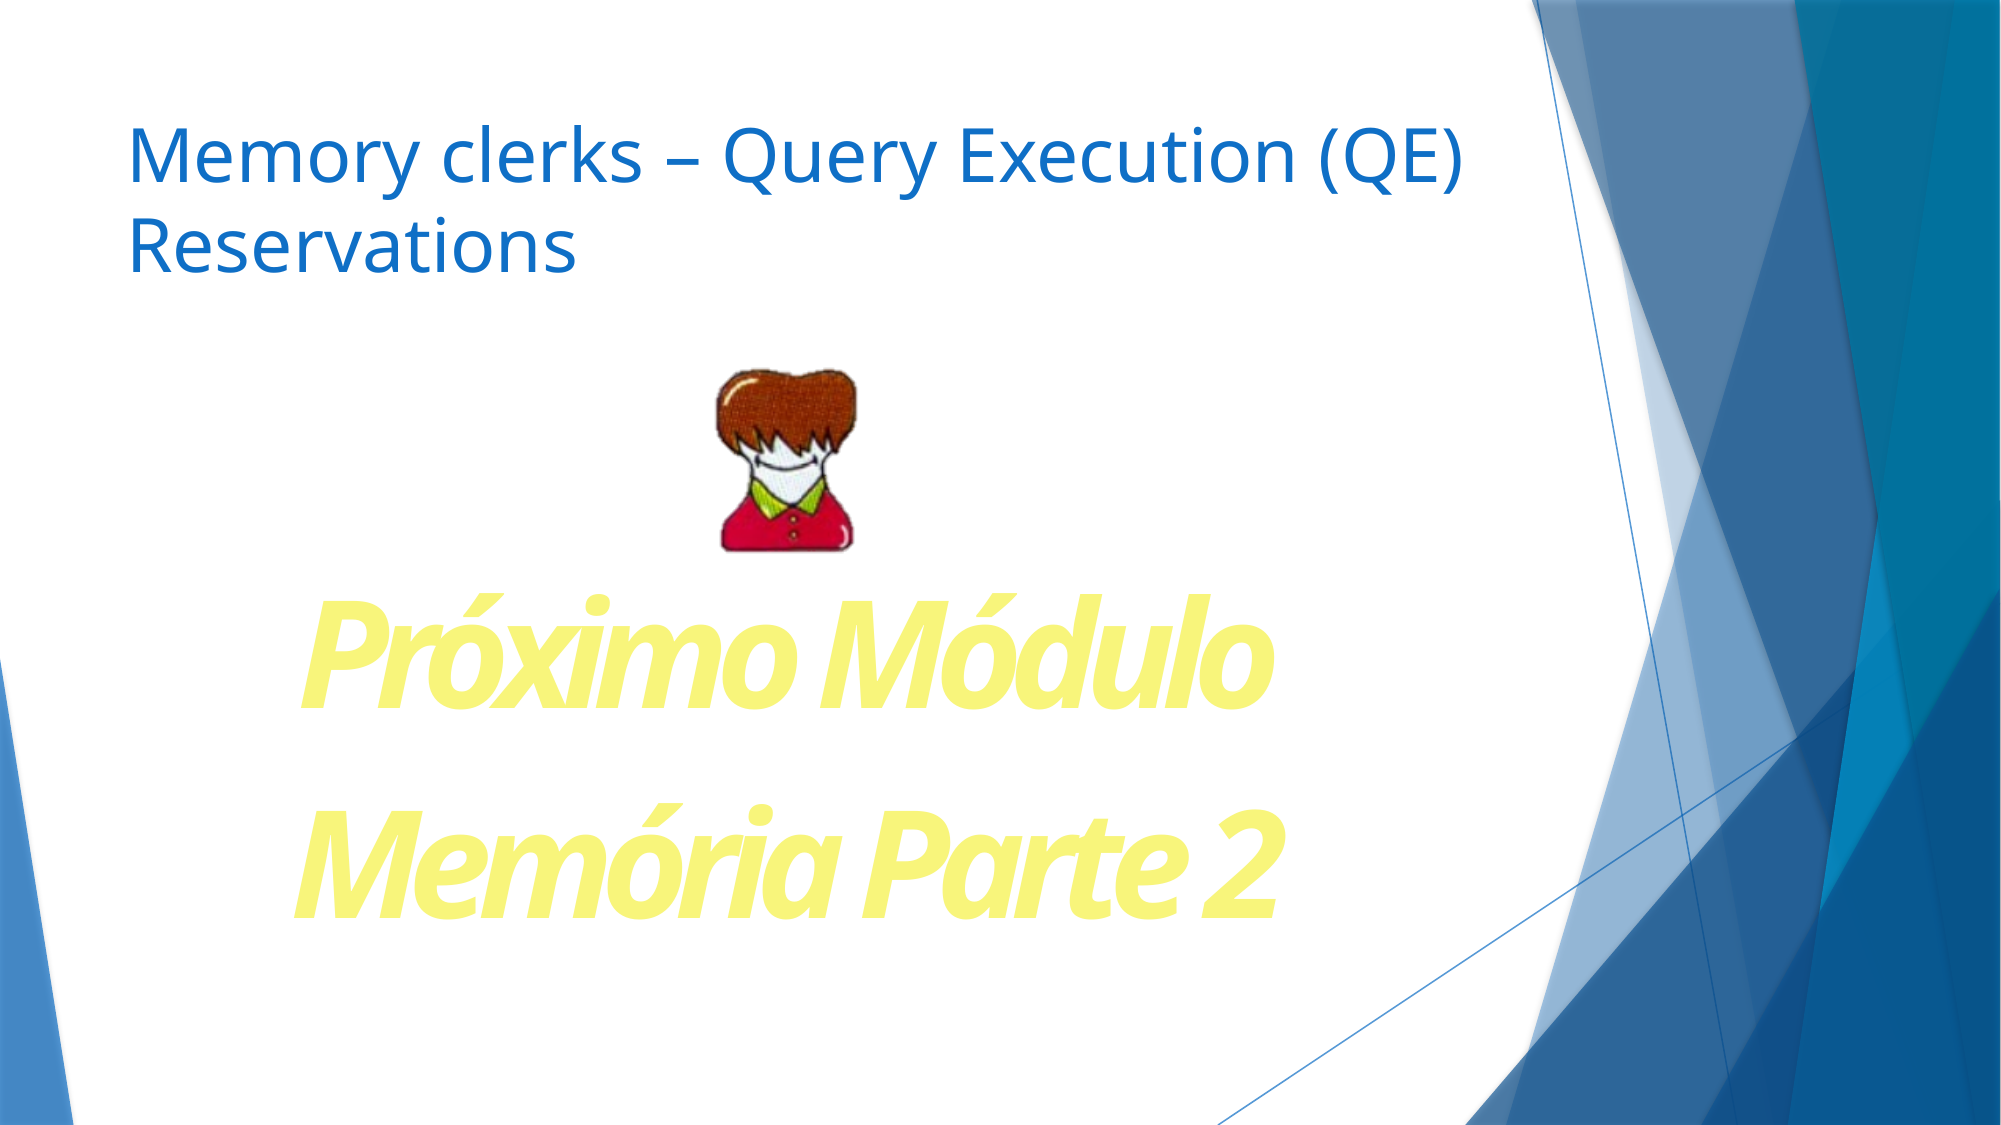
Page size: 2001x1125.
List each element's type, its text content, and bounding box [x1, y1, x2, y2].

text_box Próximo Módulo Memória Parte 2 [160, 548, 1419, 970]
title Memory clerks – Query Execution (QE) Reservations [111, 99, 1522, 317]
picture [701, 357, 878, 563]
